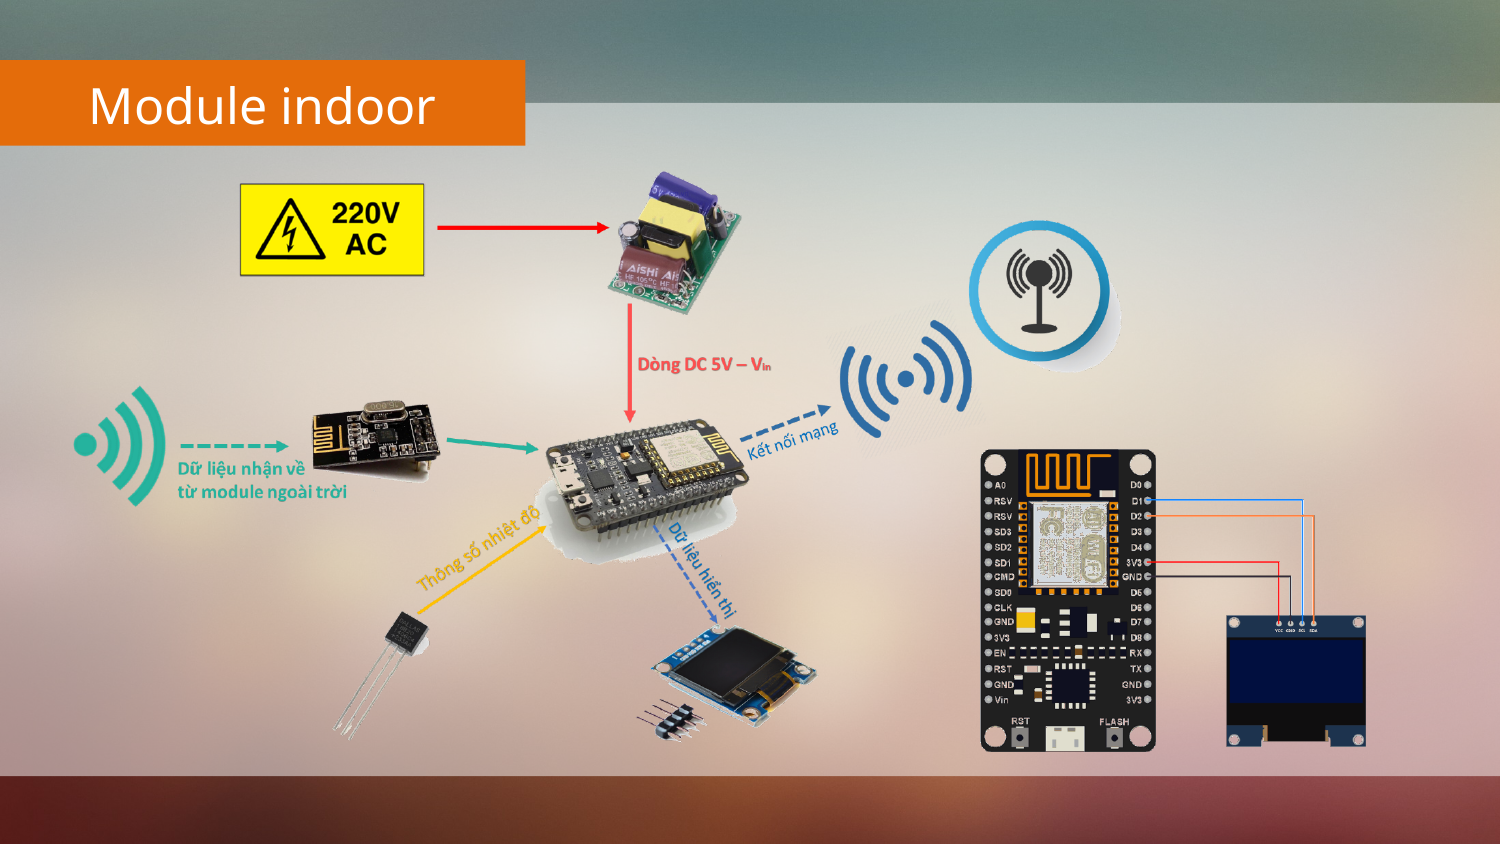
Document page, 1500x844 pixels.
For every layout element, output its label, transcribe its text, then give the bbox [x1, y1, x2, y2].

text_box Module indoor [0, 67, 526, 143]
picture [0, 159, 1500, 844]
picture [0, 0, 1500, 102]
